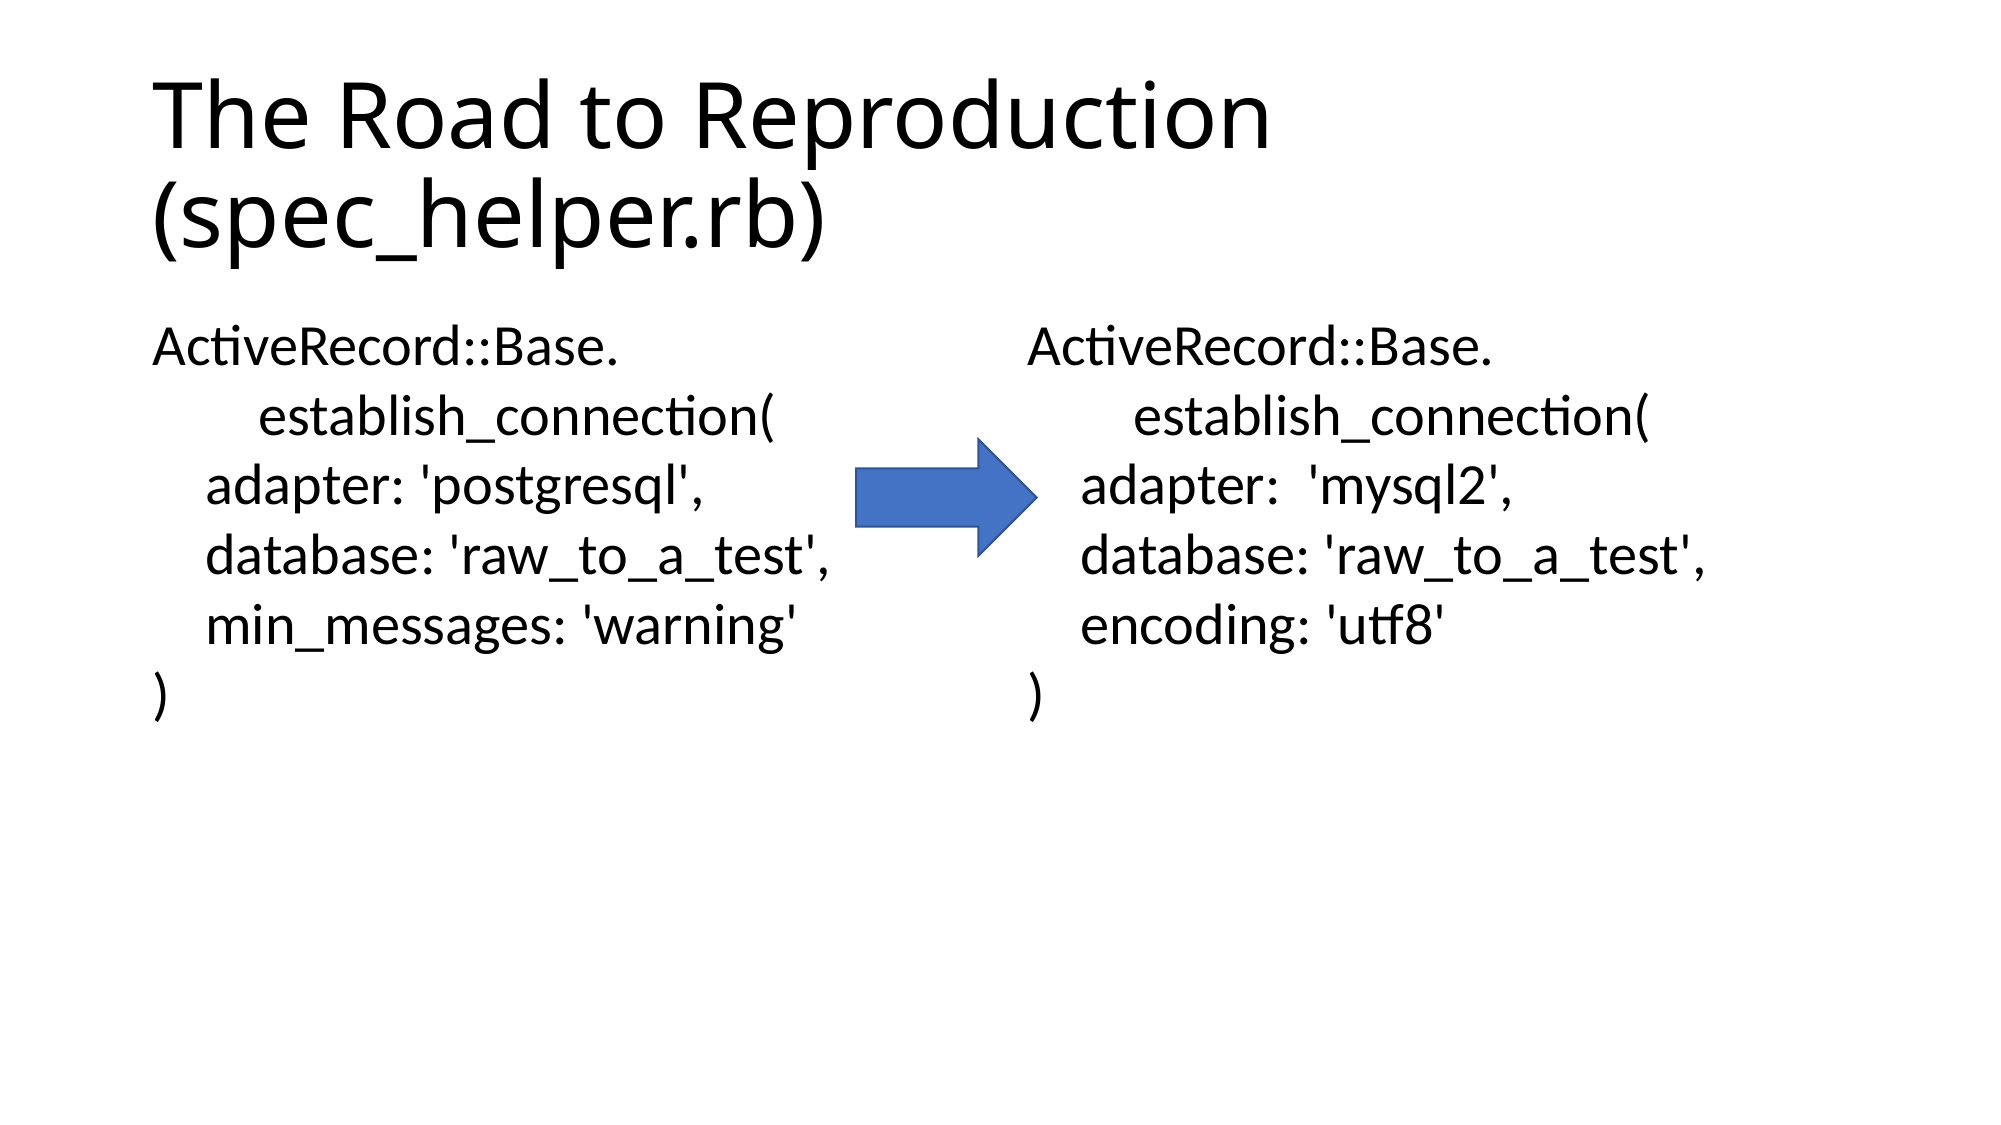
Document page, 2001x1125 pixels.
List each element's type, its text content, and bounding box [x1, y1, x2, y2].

list ActiveRecord::Base. establish_connection( adapter: 'postgresql', database: 'raw_to_a_test', min_messages: 'warning' ) [137, 299, 988, 1014]
title The Road to Reproduction (spec_helper.rb) [137, 59, 1863, 278]
text_box [855, 436, 1039, 559]
list ActiveRecord::Base. establish_connection( adapter: 'mysql2', database: 'raw_to_a_test', encoding: 'utf8' ) [1012, 299, 1863, 1014]
